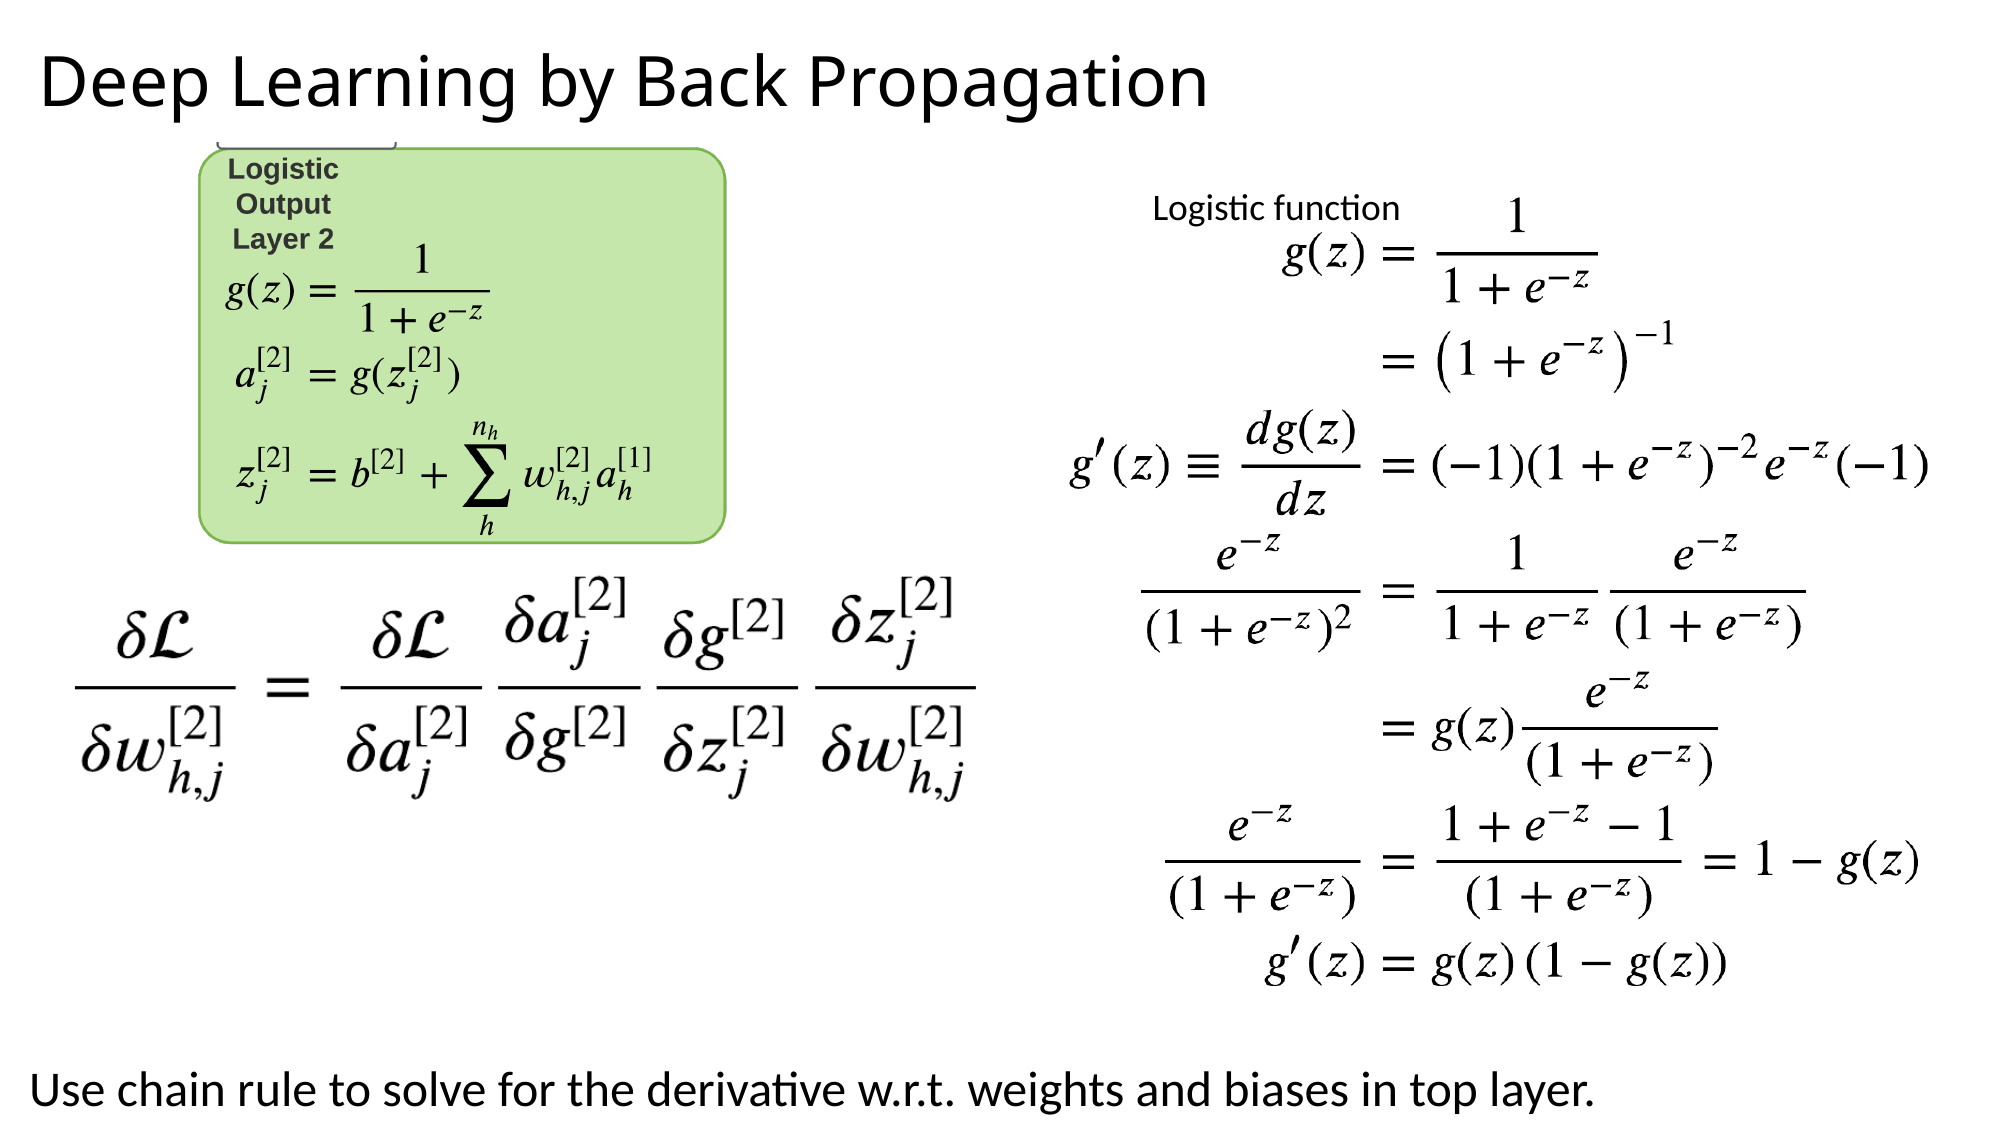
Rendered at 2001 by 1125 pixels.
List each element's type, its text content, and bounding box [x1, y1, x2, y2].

text_box Use chain rule to solve for the derivative w.r.t. weights and biases in top layer. [14, 1049, 1612, 1124]
text_box Deep Learning by Back Propagation [23, 17, 1401, 150]
picture [0, 136, 2000, 1047]
